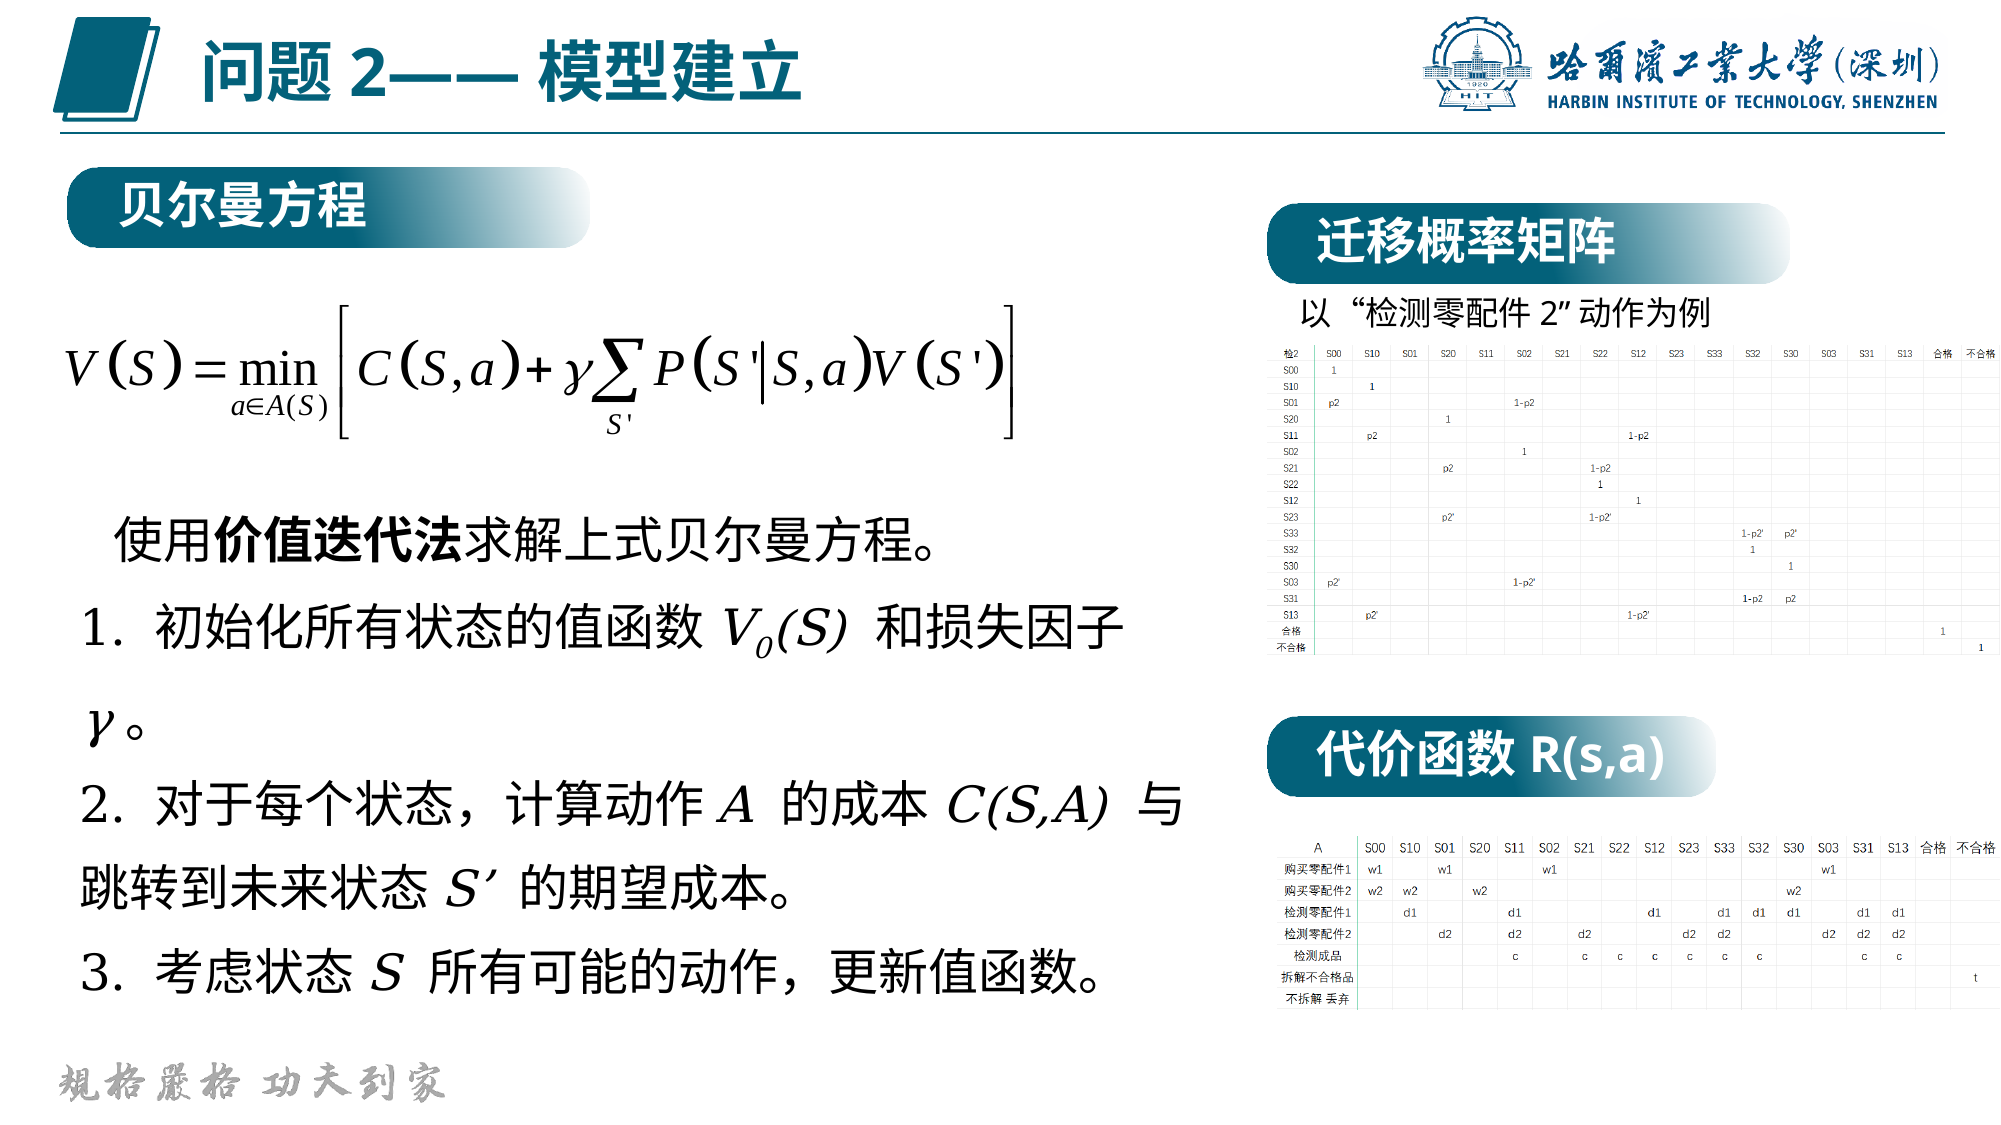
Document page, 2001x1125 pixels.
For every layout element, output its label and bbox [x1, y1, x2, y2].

text_box [1267, 716, 1885, 798]
picture [1267, 345, 2000, 655]
picture [1414, 11, 1949, 119]
text_box [38, 19, 1945, 1118]
text_box [59, 294, 1035, 451]
picture [1277, 836, 2000, 1010]
